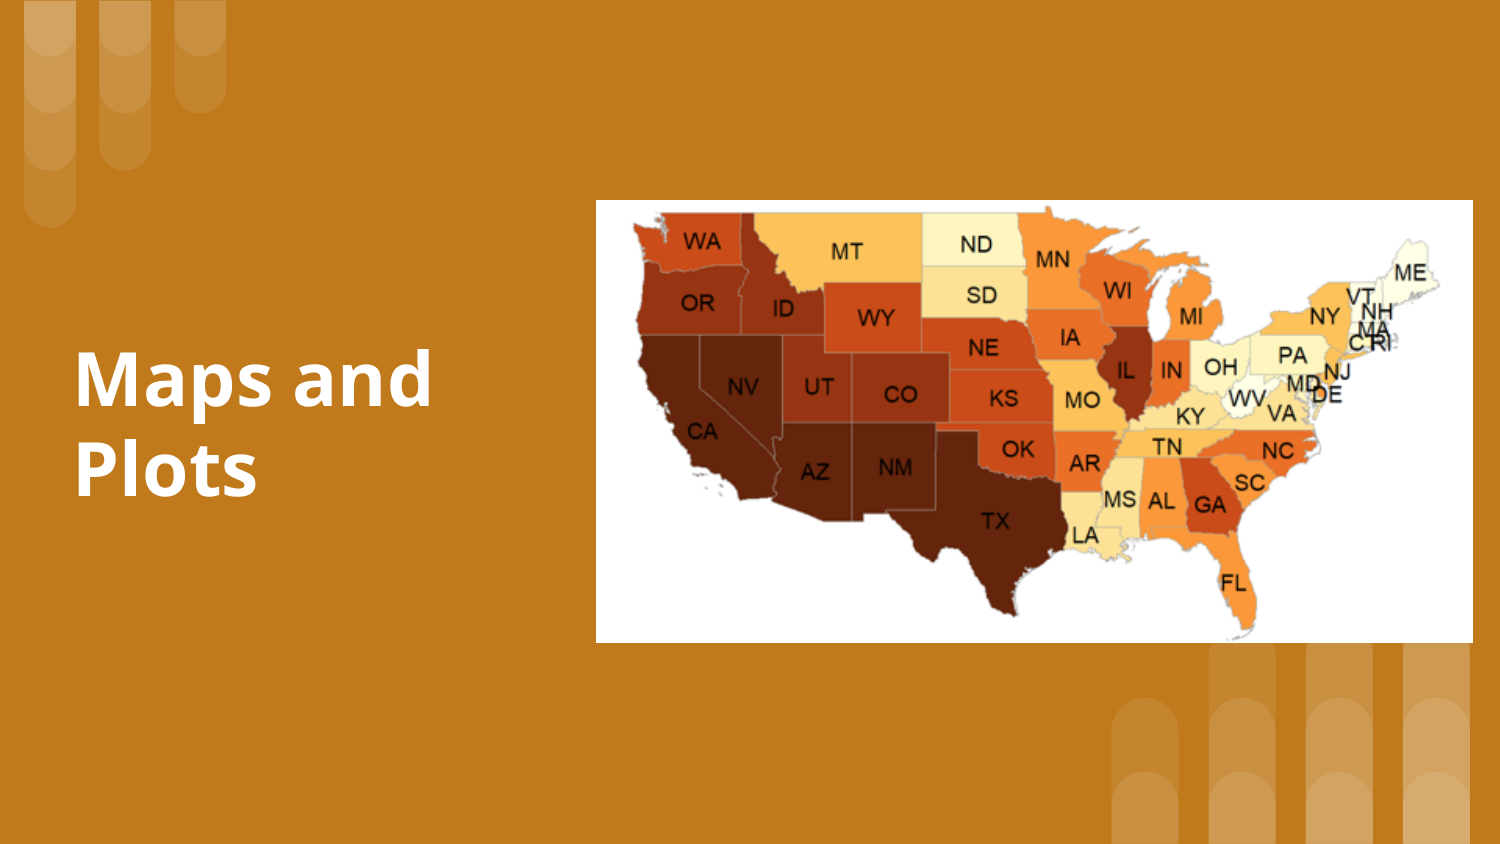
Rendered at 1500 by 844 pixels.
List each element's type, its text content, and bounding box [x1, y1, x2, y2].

title Maps and Plots [38, 268, 572, 576]
picture [595, 200, 1473, 644]
